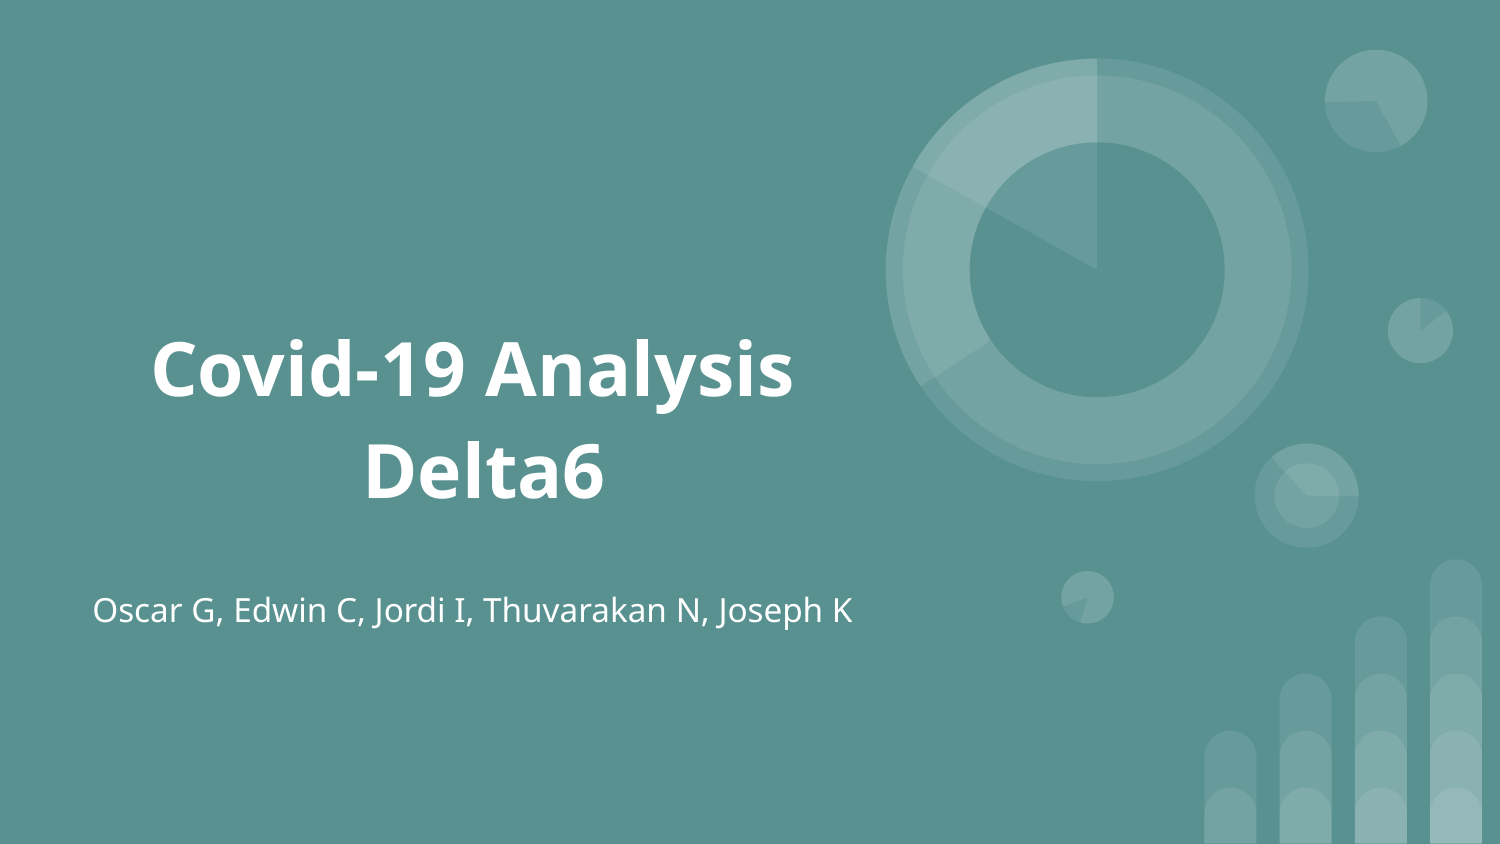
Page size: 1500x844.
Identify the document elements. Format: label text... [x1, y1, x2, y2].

subtitle Oscar G, Edwin C, Jordi I, Thuvarakan N, Joseph K [77, 571, 892, 686]
title Covid-19 Analysis Delta6 [135, 264, 834, 571]
